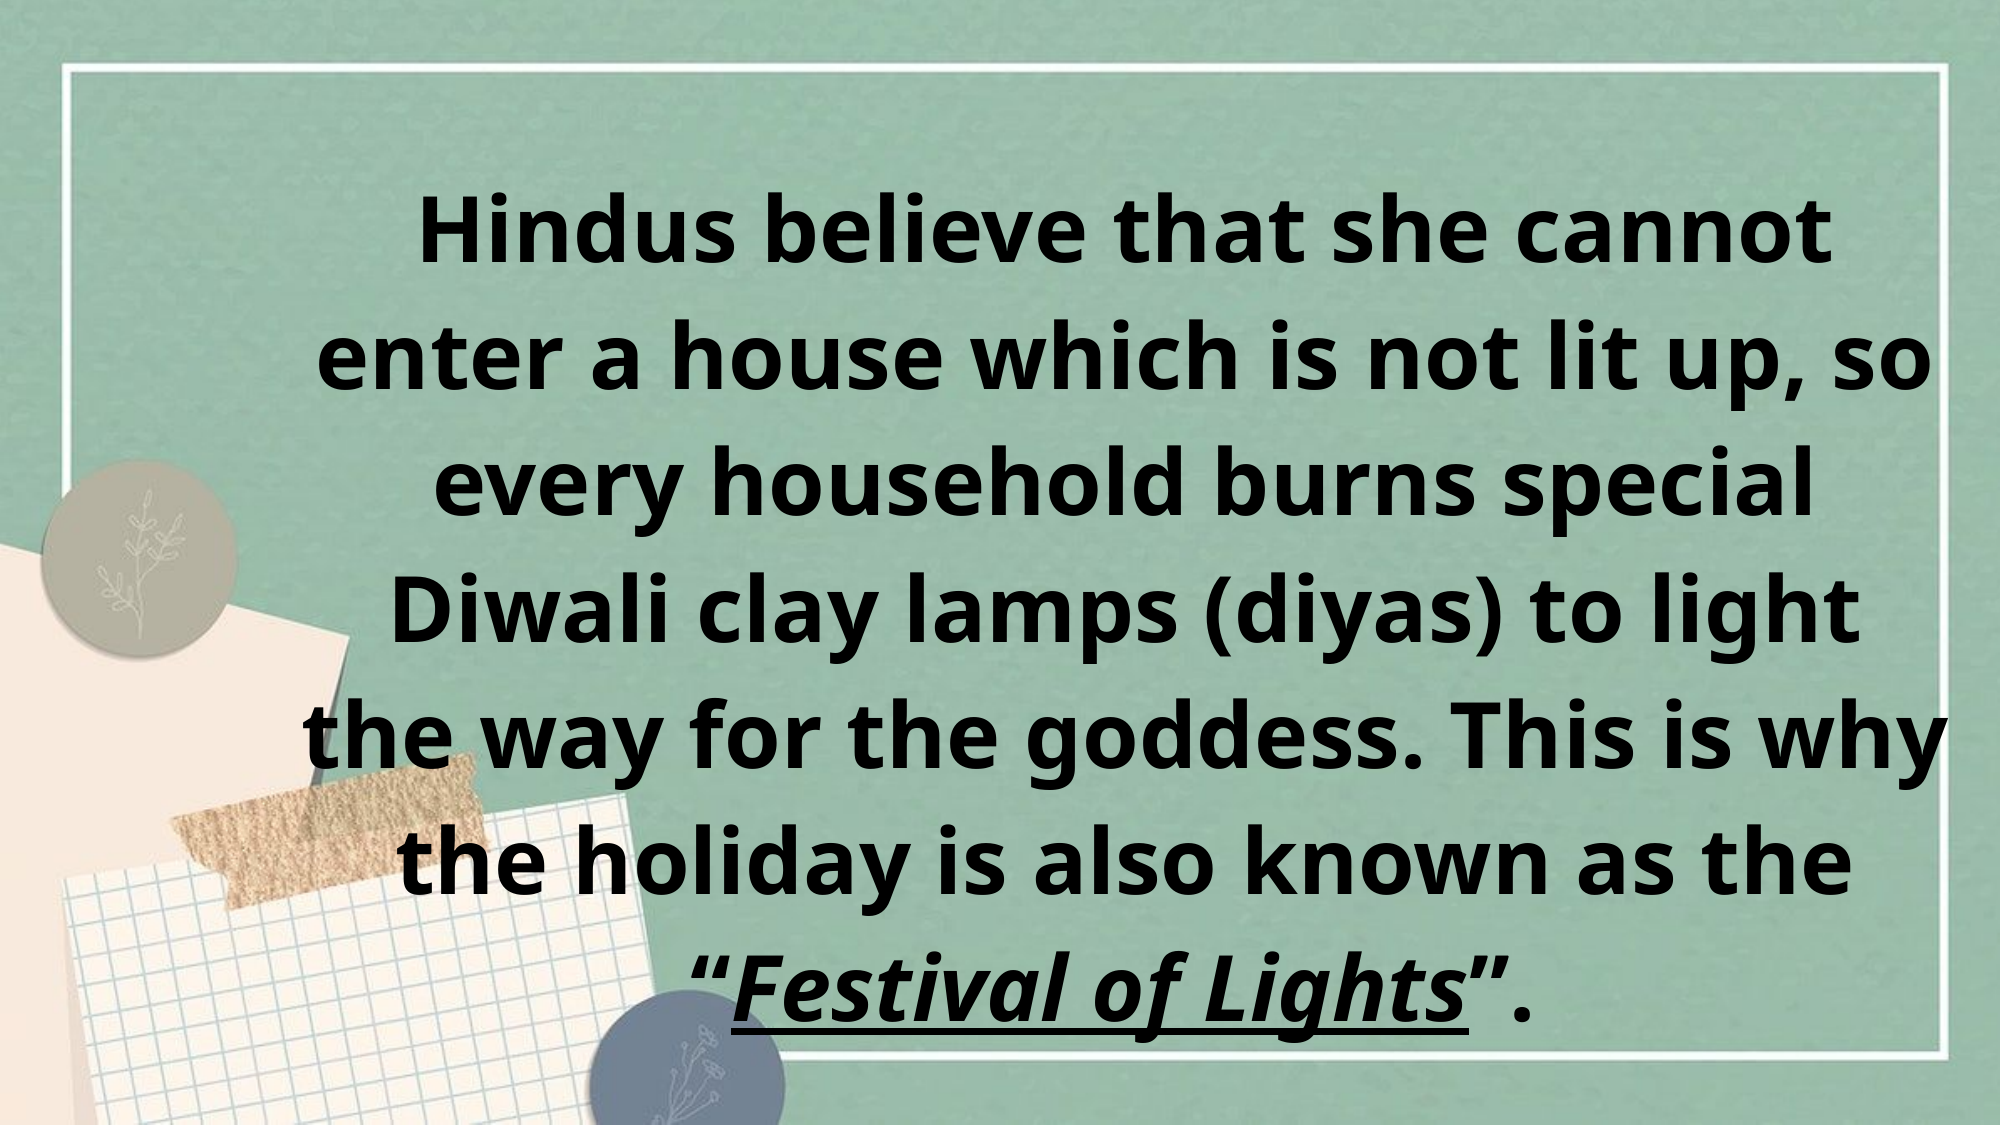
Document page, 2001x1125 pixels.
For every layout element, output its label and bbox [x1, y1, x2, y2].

list [0, 0, 2000, 1125]
